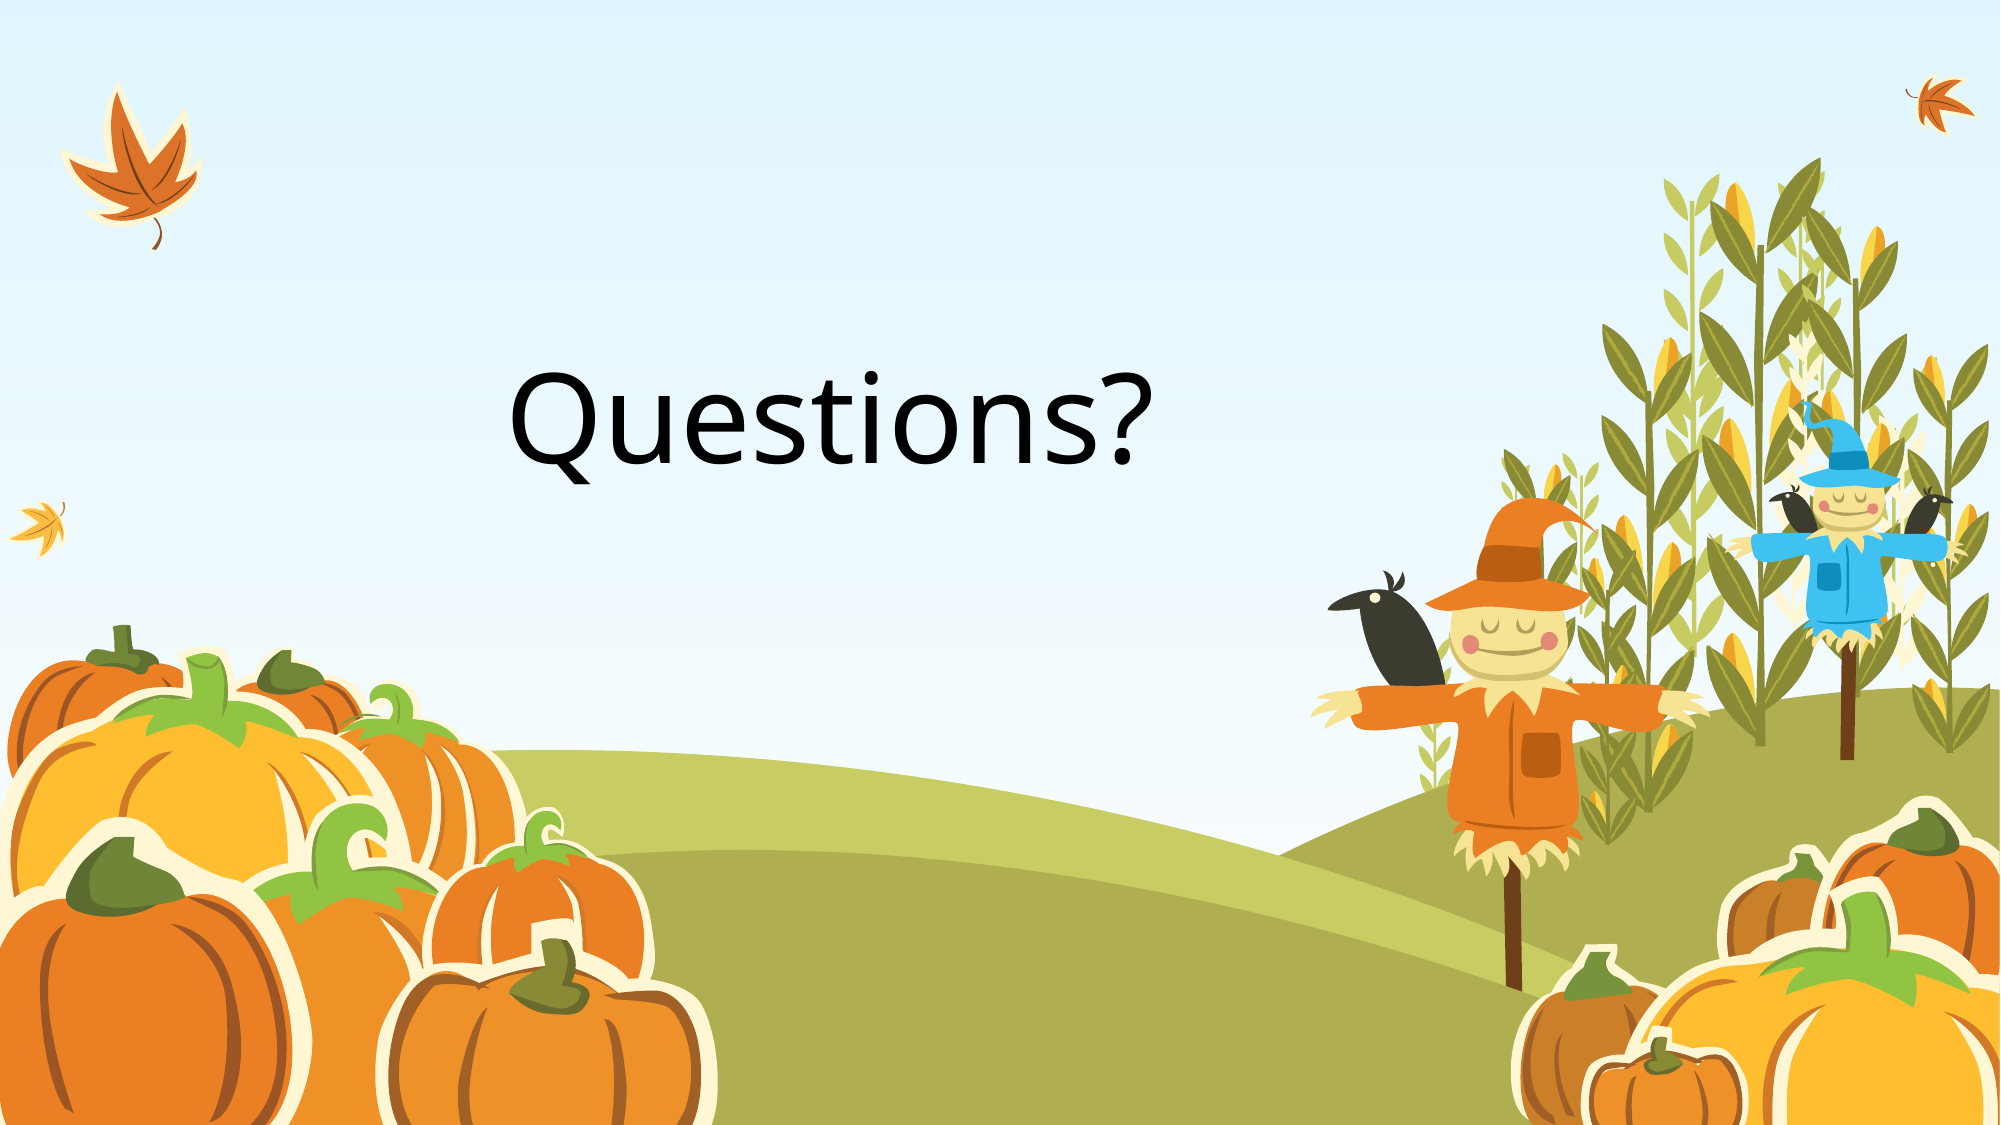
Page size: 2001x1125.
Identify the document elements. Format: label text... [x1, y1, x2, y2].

title Questions? [333, 135, 1328, 712]
